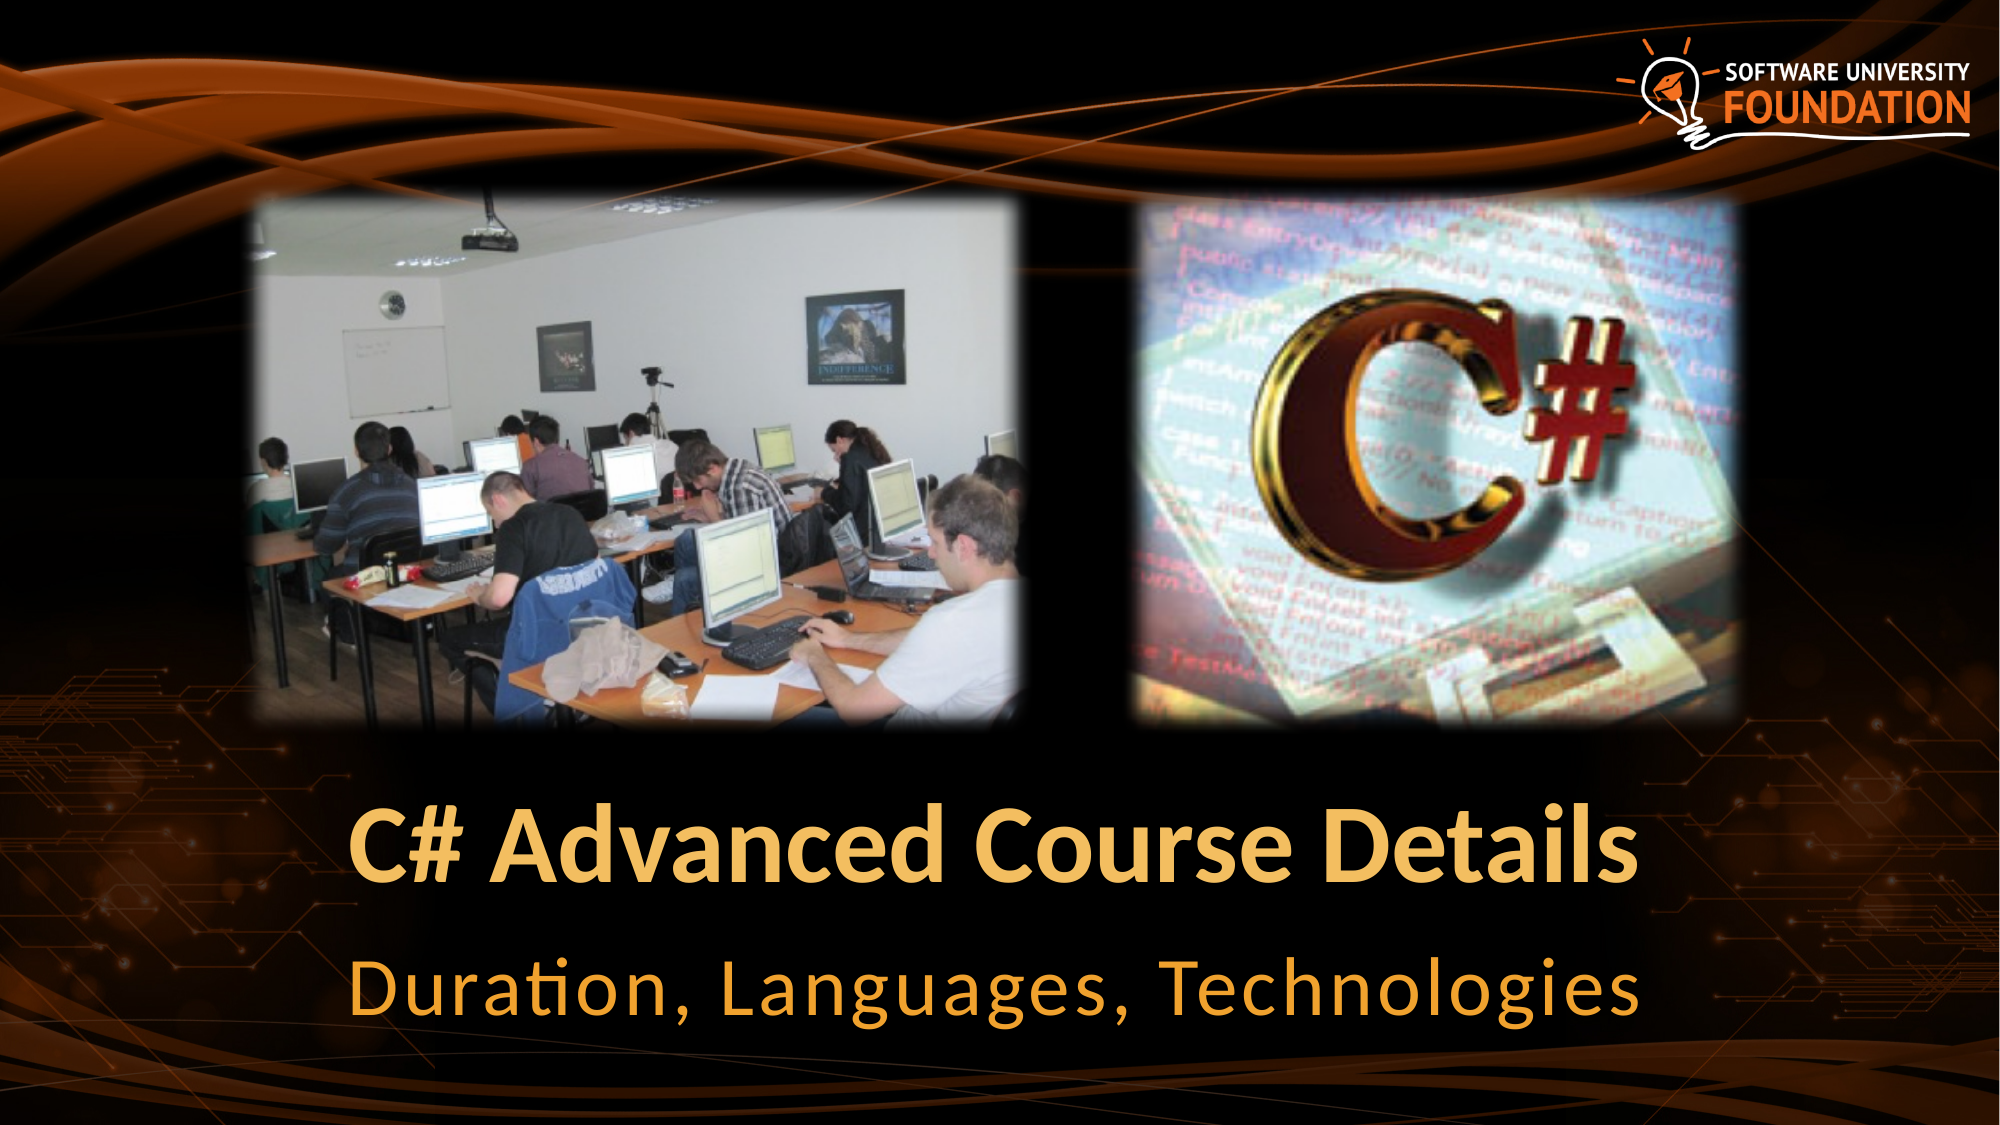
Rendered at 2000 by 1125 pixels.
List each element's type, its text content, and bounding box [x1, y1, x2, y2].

title C# Advanced Course Details [116, 783, 1875, 911]
list Duration, Languages, Technologies [229, 921, 1762, 1035]
picture [0, 0, 2000, 1125]
